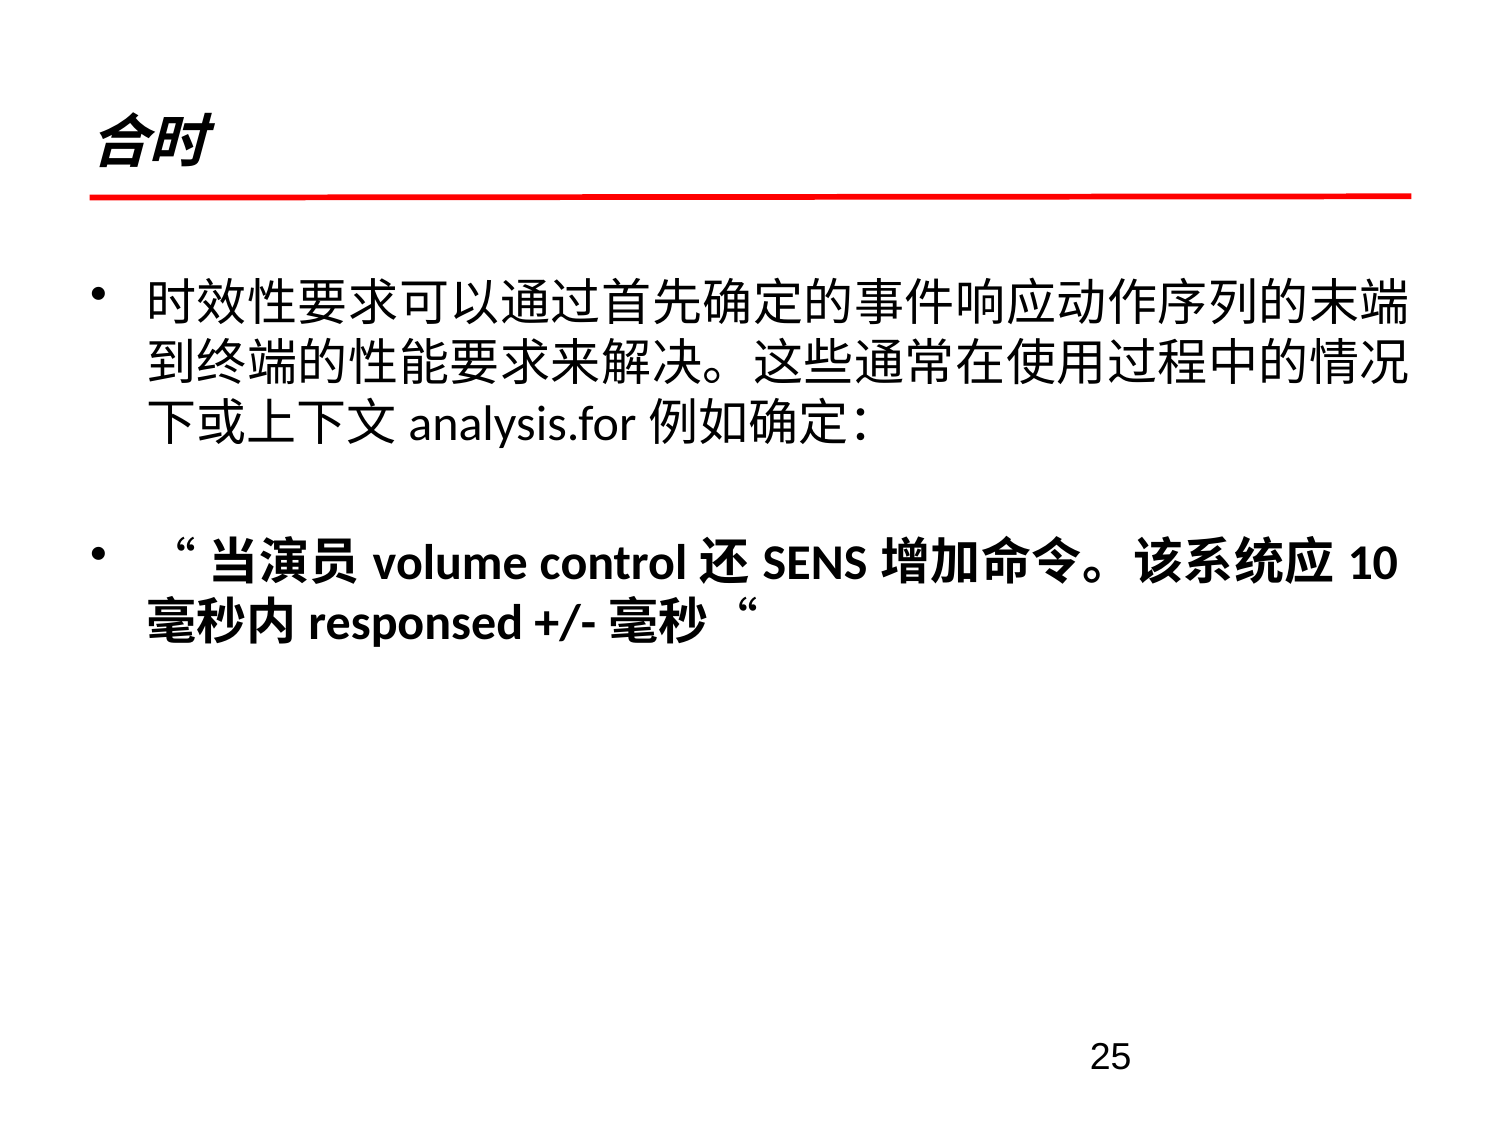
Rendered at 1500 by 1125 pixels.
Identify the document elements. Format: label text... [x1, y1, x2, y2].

list 时效性要求可以通过首先确定的事件响应动作序列的末端到终端的性能要求来解决。这些通常在使用过程中的情况下或上下文analysis.for例如确定： “当演员volume control还SENS增加命令。该系统应10毫秒内responsed +/-毫秒“ [75, 262, 1425, 1005]
slide_number 25 [1074, 1024, 1426, 1103]
title 合时 [75, 45, 1425, 233]
